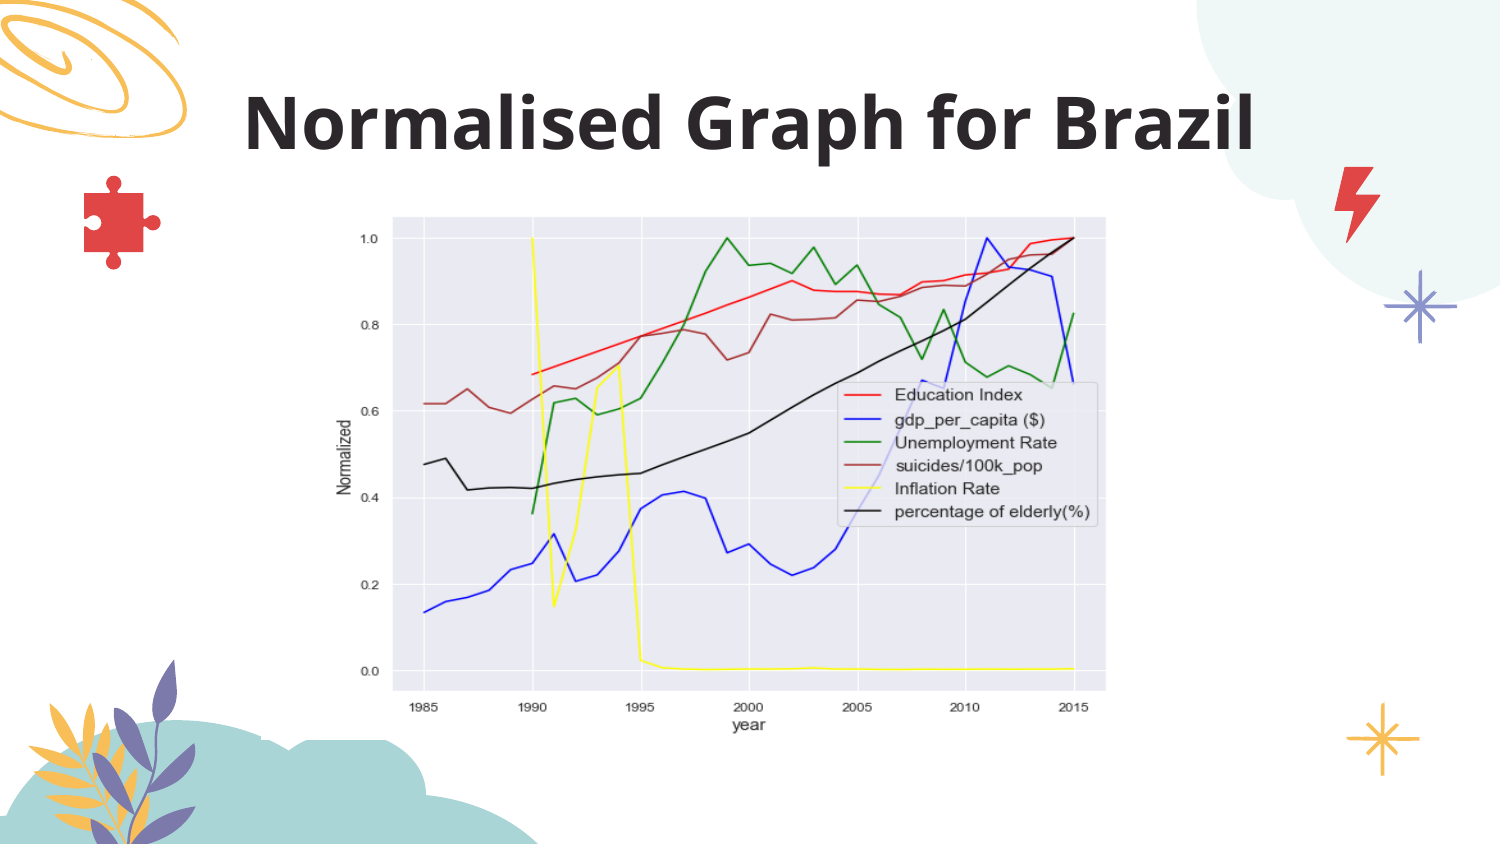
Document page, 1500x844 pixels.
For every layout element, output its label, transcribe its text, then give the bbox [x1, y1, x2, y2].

title Normalised Graph for Brazil [118, 72, 1382, 167]
picture [261, 205, 1134, 740]
